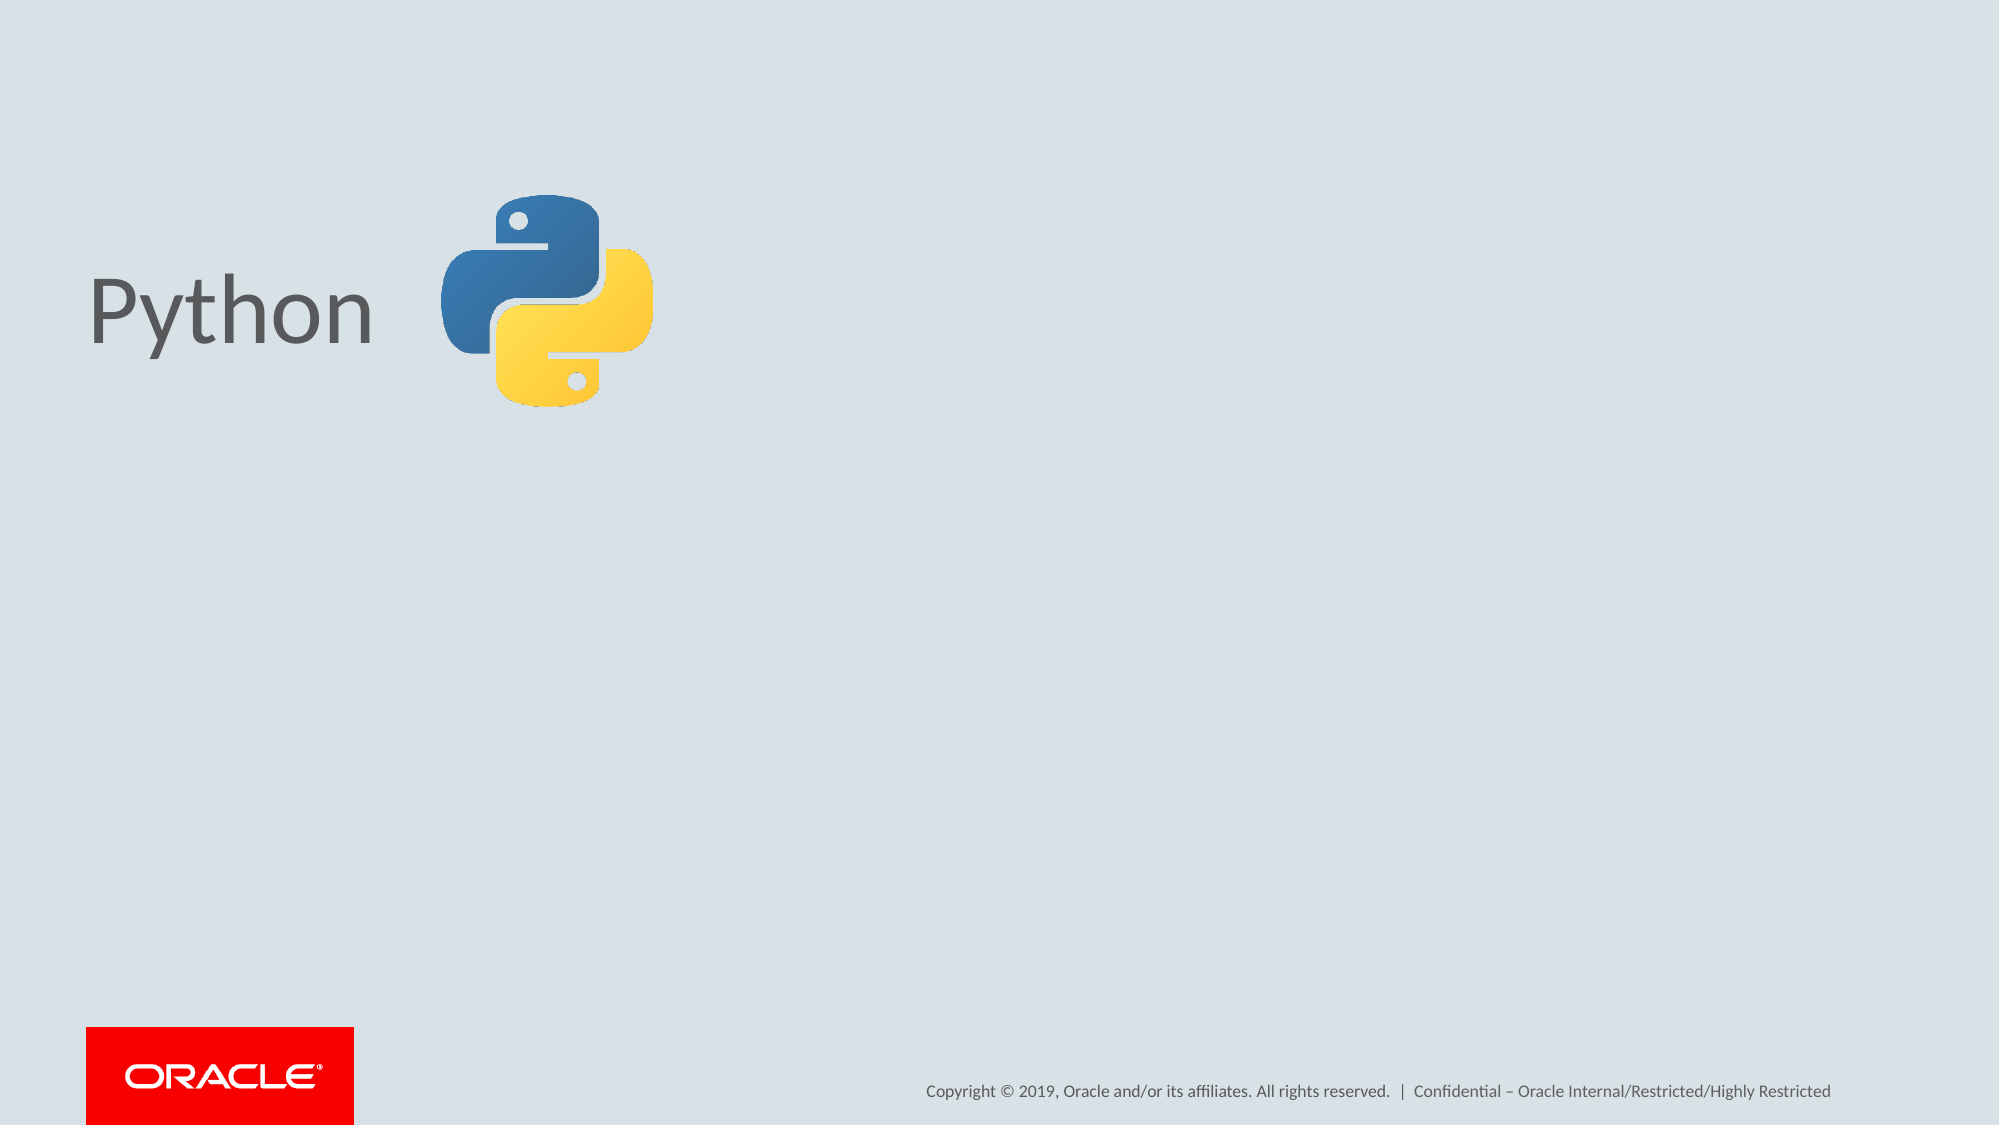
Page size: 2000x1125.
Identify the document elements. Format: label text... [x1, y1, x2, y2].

picture [441, 195, 653, 407]
title Python [87, 121, 1913, 363]
picture [86, 1027, 354, 1125]
footer Confidential – Oracle Internal/Restricted/Highly Restricted [1414, 1075, 1858, 1106]
